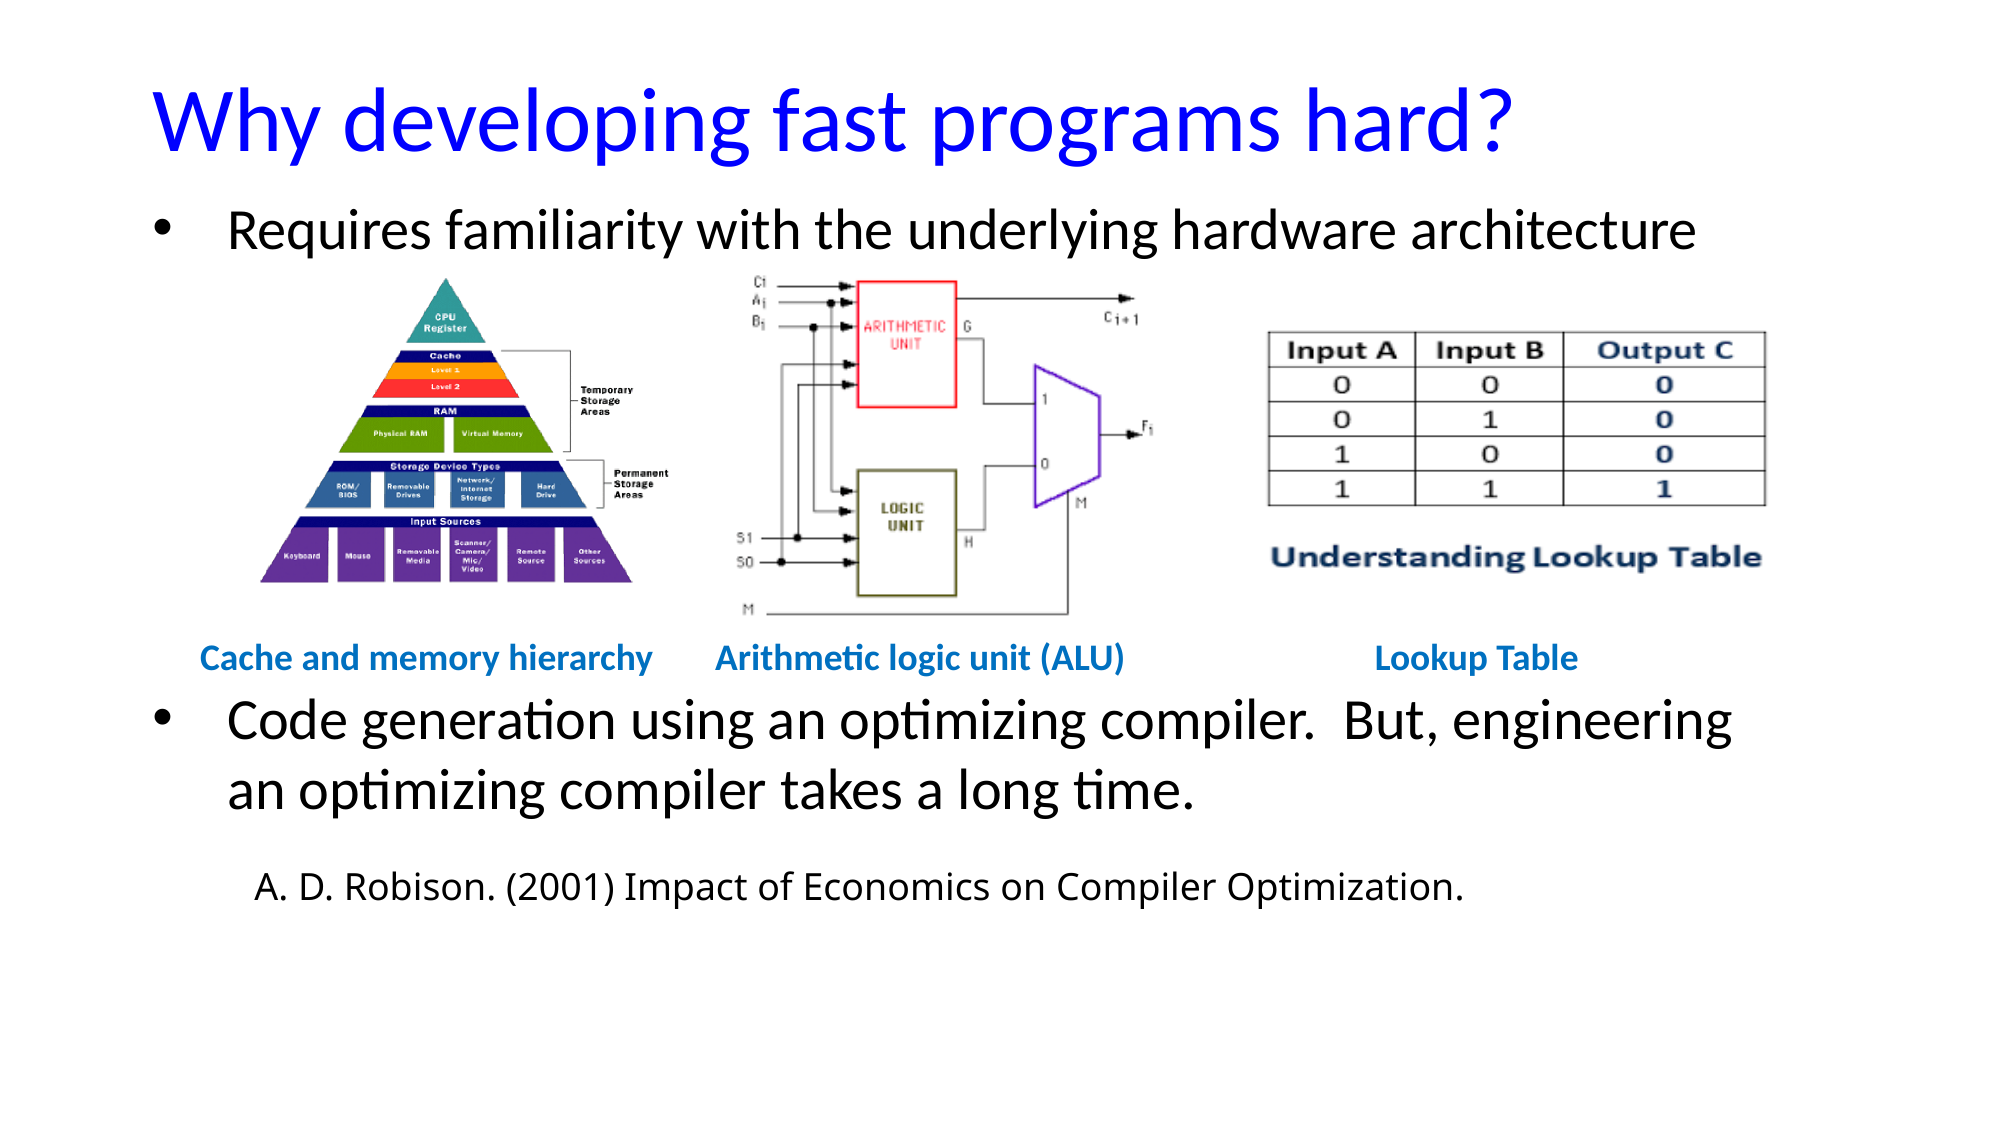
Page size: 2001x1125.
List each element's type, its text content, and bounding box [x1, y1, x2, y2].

text_box Cache and memory hierarchy [148, 625, 642, 686]
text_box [642, 274, 1199, 686]
text_box Requires familiarity with the underlying hardware architecture Code generation using an optimizing compiler. But, engineering an optimizing compiler takes a long time. [137, 184, 1812, 1039]
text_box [1198, 323, 1796, 686]
text_box A. D. Robison. (2001) Impact of Economics on Compiler Optimization. [239, 855, 1602, 916]
picture [253, 274, 642, 594]
title Why developing fast programs hard? [137, 12, 1863, 231]
